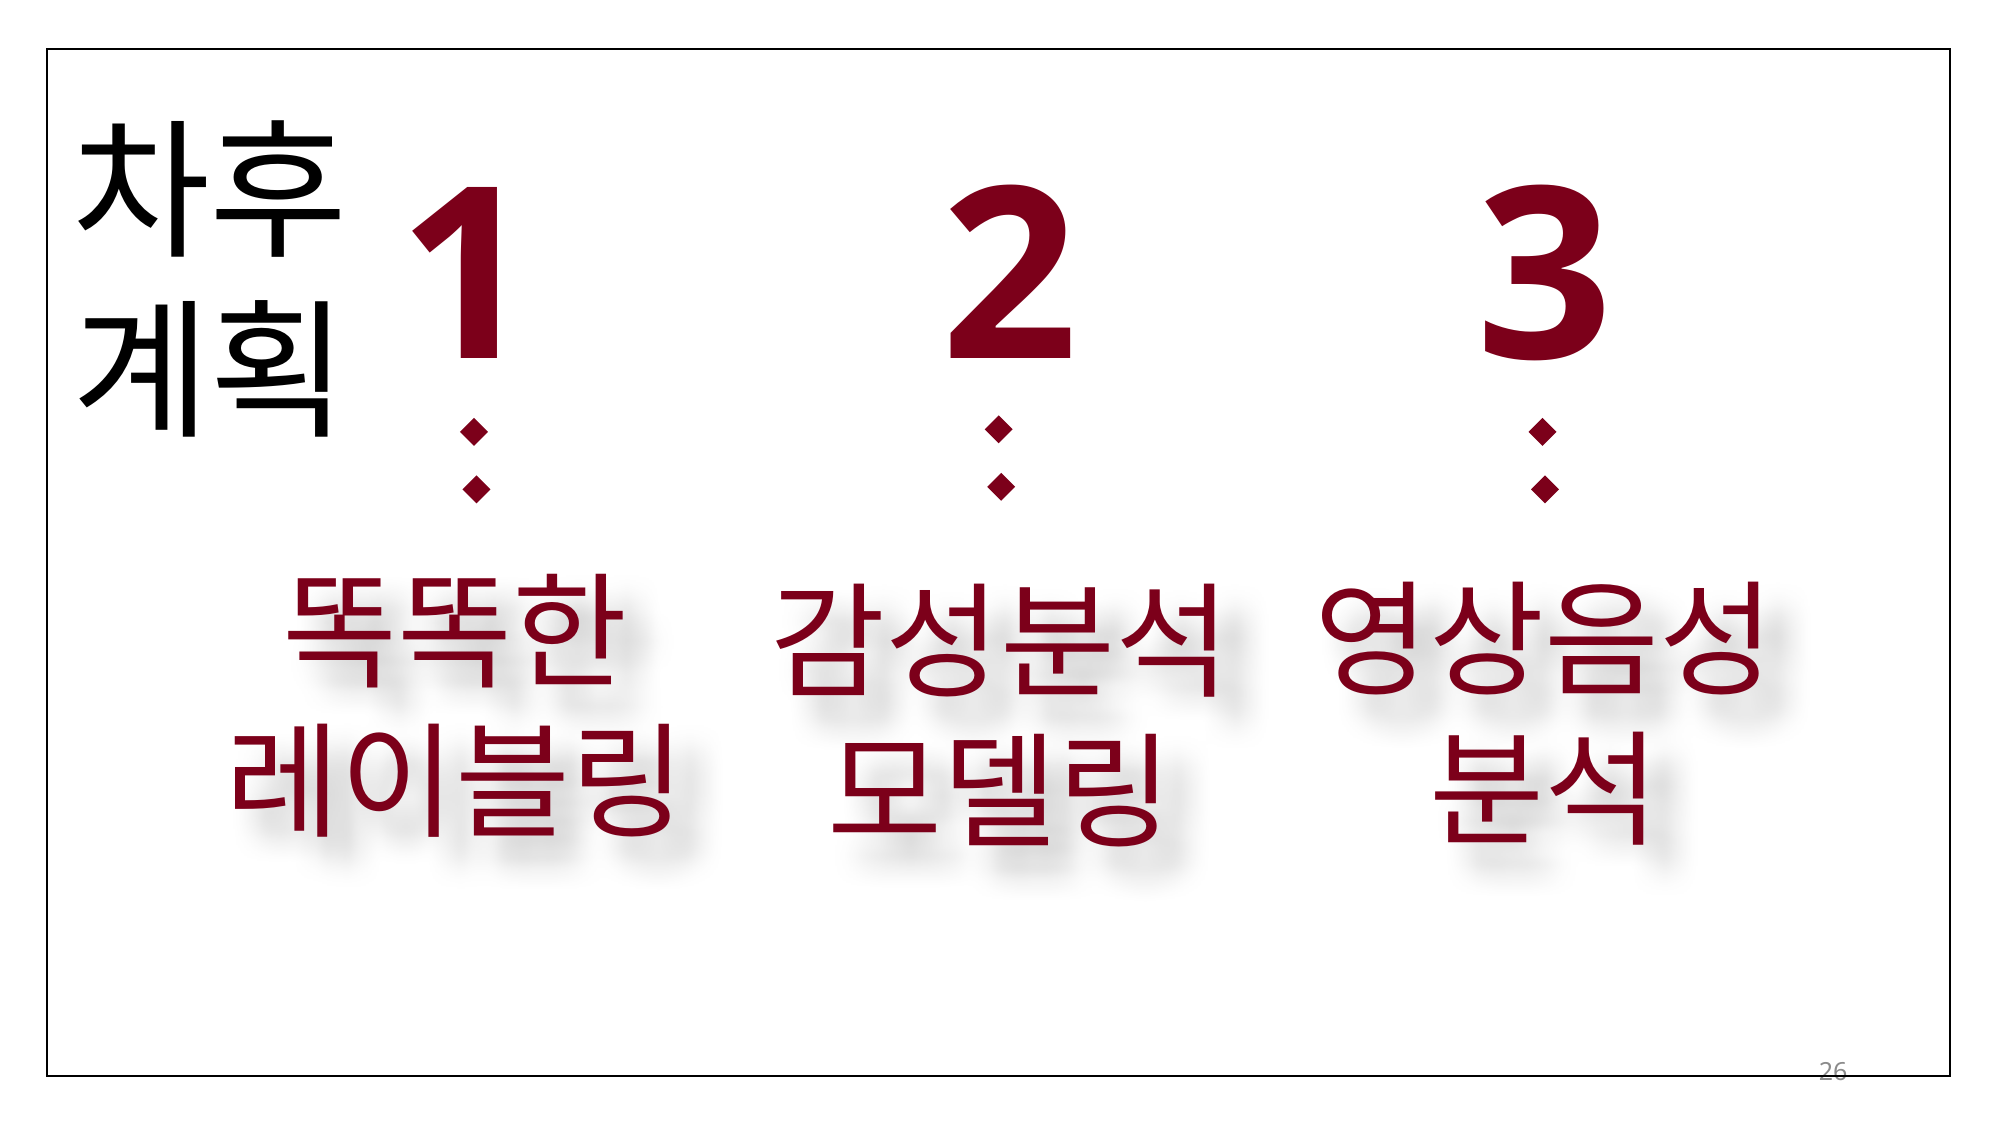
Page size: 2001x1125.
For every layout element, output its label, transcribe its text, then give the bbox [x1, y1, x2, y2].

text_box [190, 519, 1810, 822]
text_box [461, 419, 489, 502]
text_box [986, 416, 1014, 500]
text_box 1 [383, 111, 551, 415]
slide_number 26 [1412, 1077, 1863, 1103]
text_box 3 [1461, 111, 1630, 415]
text_box [46, 48, 1951, 1077]
text_box 2 [926, 111, 1094, 415]
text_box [1530, 419, 1558, 502]
